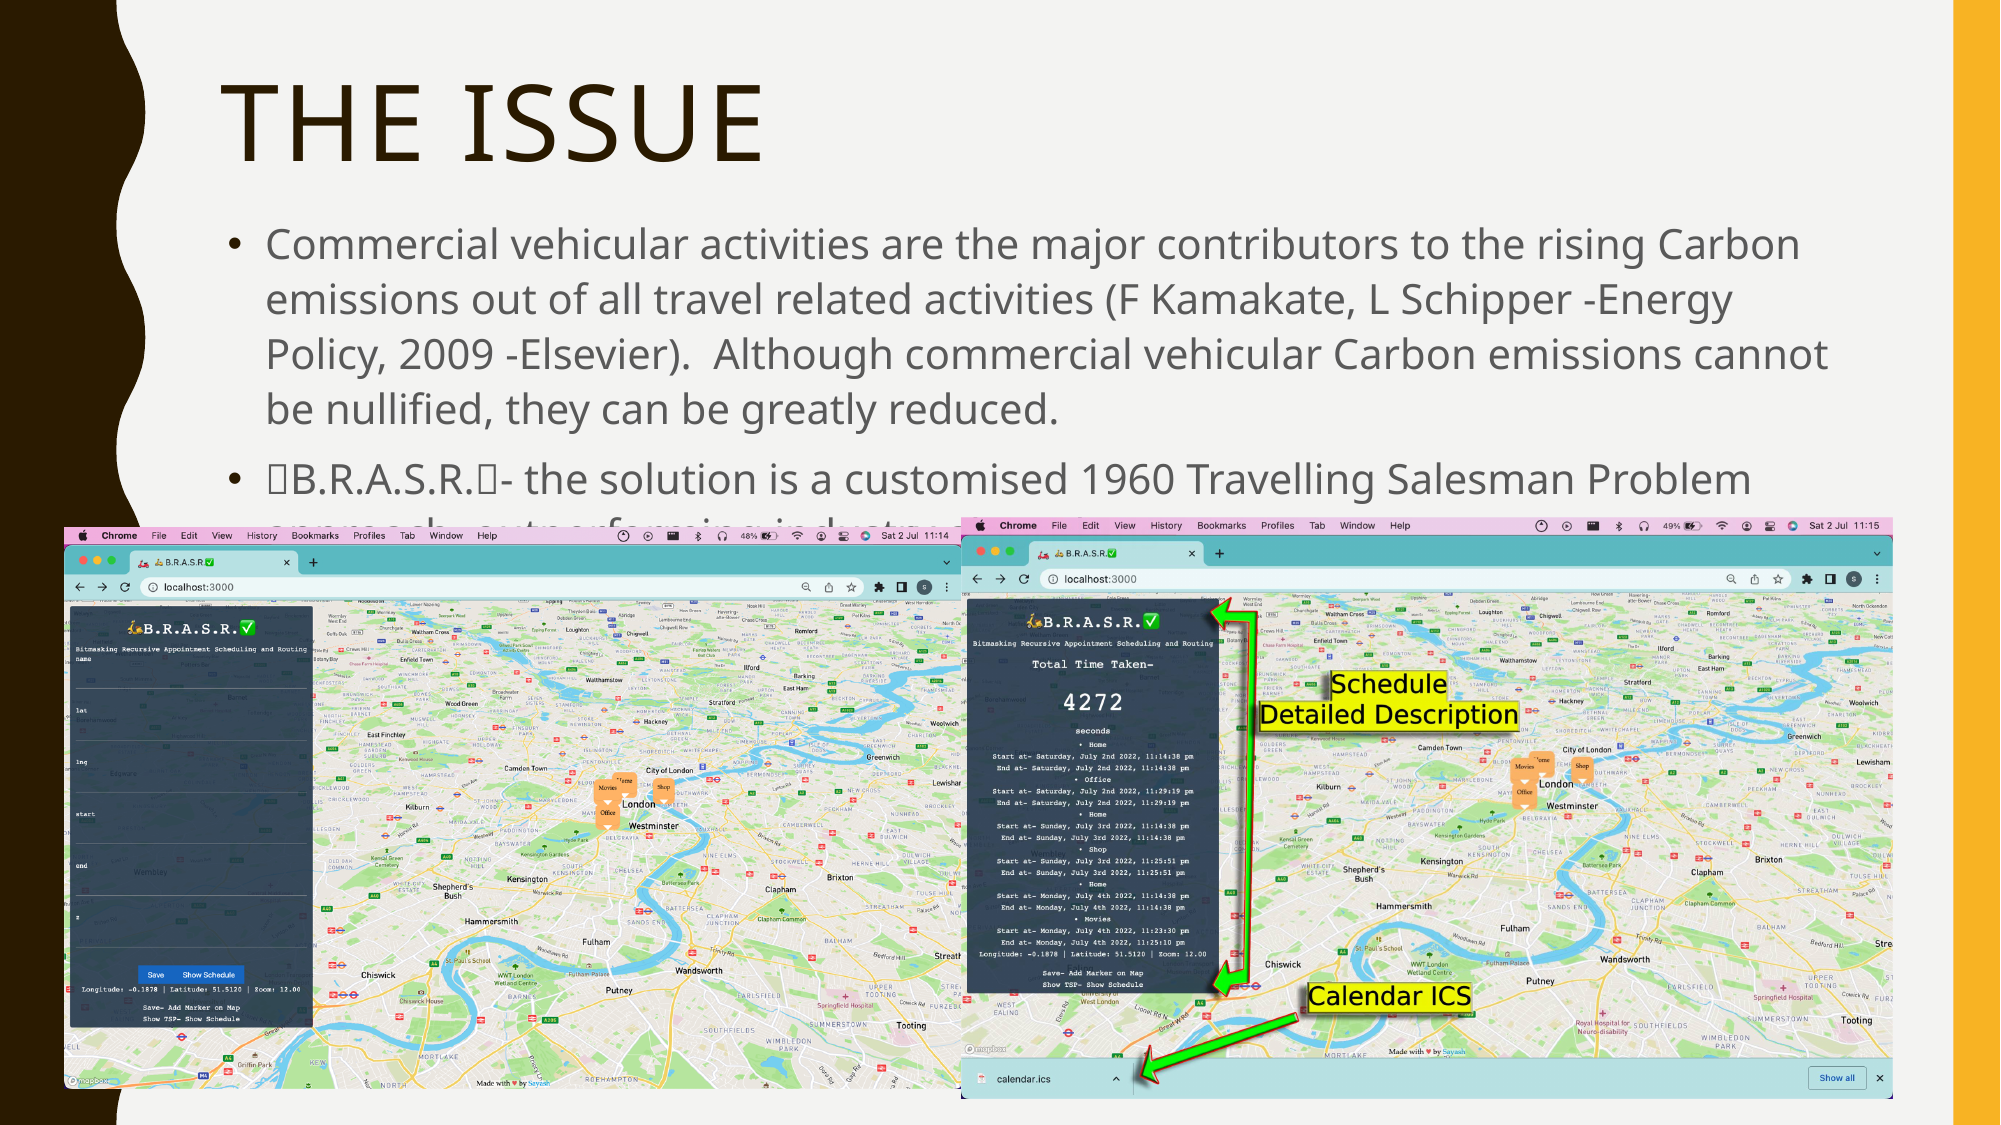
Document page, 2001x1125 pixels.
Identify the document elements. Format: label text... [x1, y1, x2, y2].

picture [64, 517, 1893, 1100]
title The issue [205, 62, 1875, 308]
list Commercial vehicular activities are the major contributors to the rising Carbon emissions out of all travel related activities (F Kamakate, L Schipper -Energy Policy, 2009 -Elsevier). Although commercial vehicular Carbon emissions cannot be nullified, they can be greatly reduced. 🛵B.R.A.S.R.✅- the solution is a customised 1960 Travelling Salesman Problem approach, outperforming industry algorithms [212, 205, 1868, 527]
